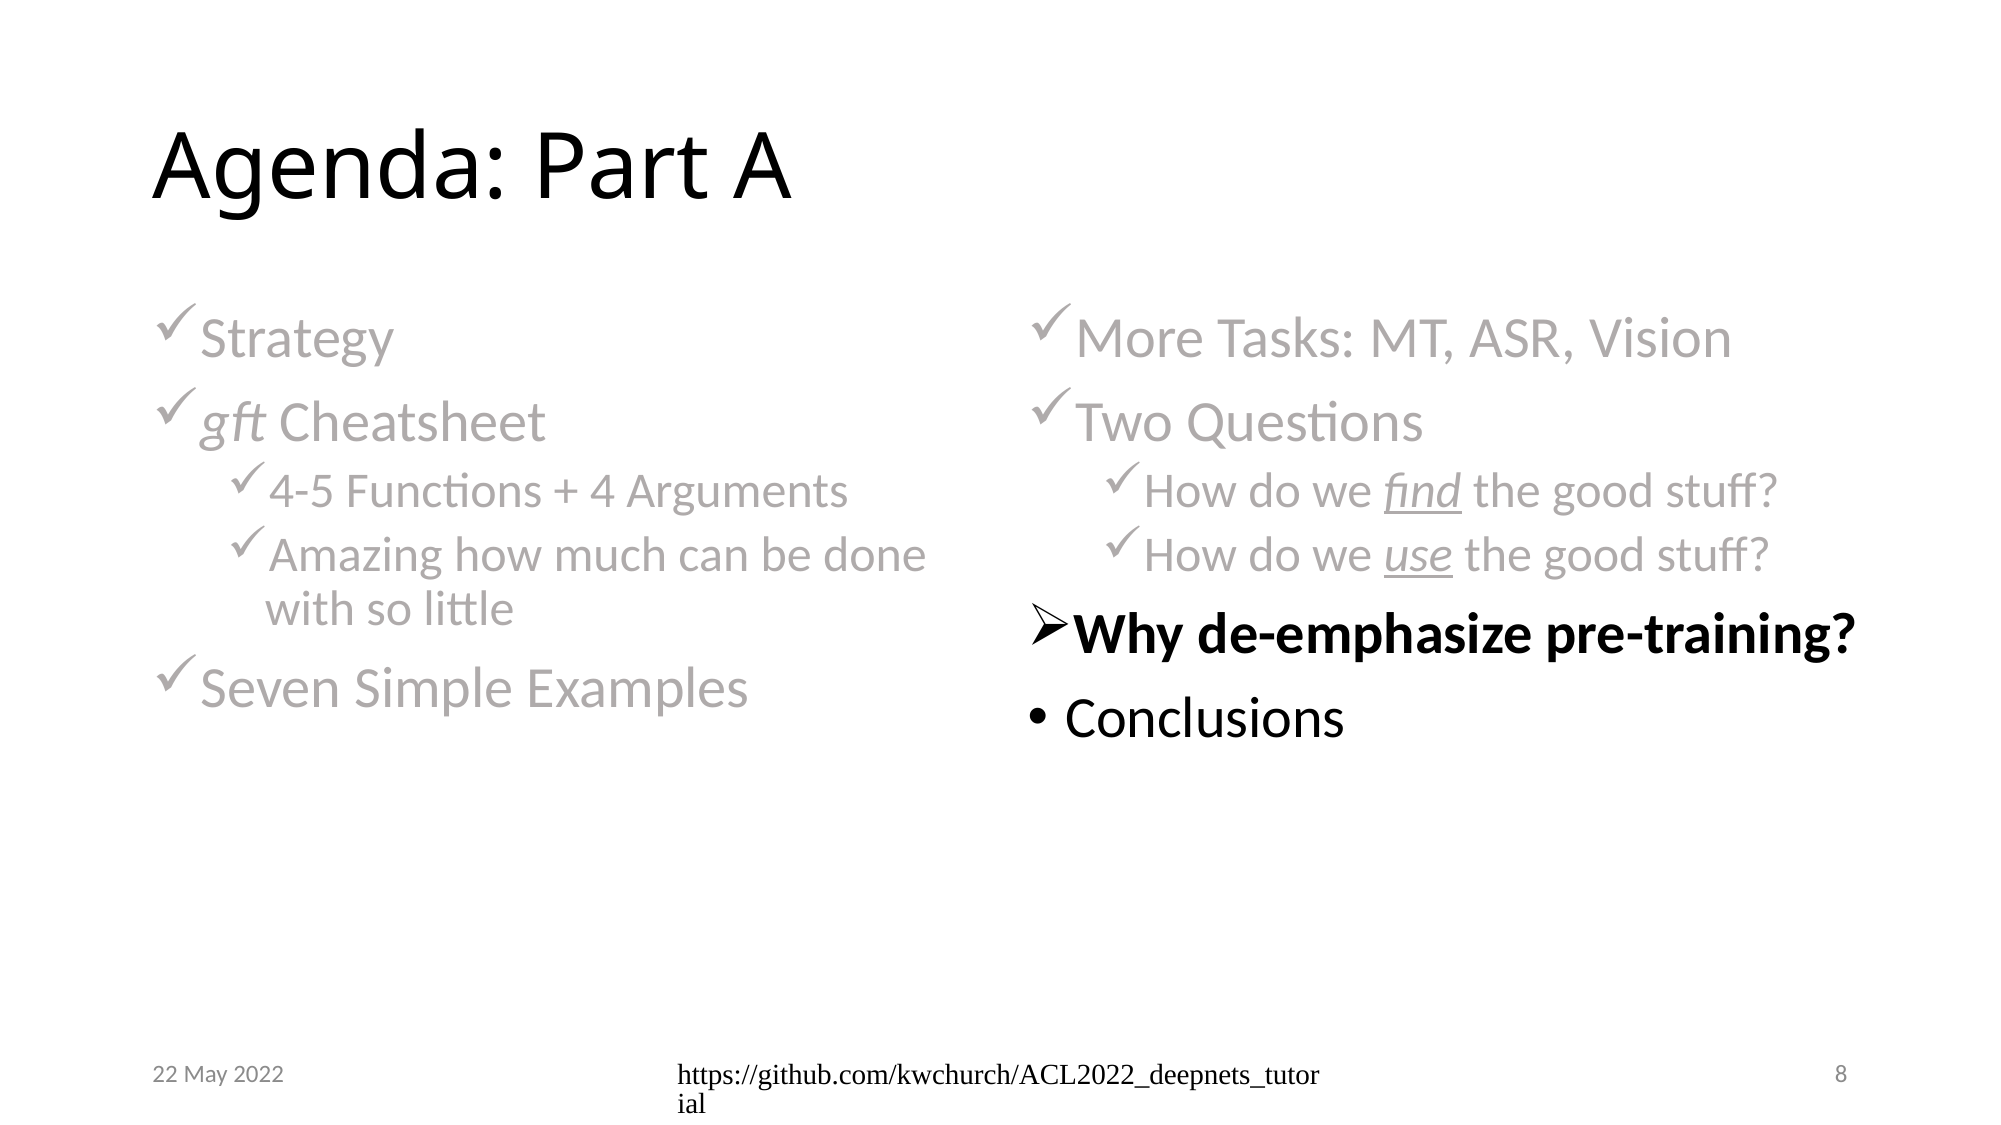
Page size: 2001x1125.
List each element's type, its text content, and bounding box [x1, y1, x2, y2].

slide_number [137, 1042, 588, 1103]
title Agenda: Part A [137, 59, 1863, 278]
list Strategy gft Cheatsheet 4-5 Functions + 4 Arguments Amazing how much can be done with so little Seven Simple Examples [137, 299, 988, 1014]
list More Tasks: MT, ASR, Vision Two Questions How do we find the good stuff? How do we use the good stuff? Why de-emphasize pre-training? Conclusions [1012, 299, 1906, 1014]
footer https://github.com/kwchurch/ACL2022_deepnets_tutorial [662, 1042, 1338, 1103]
slide_number 8 [1412, 1042, 1863, 1103]
